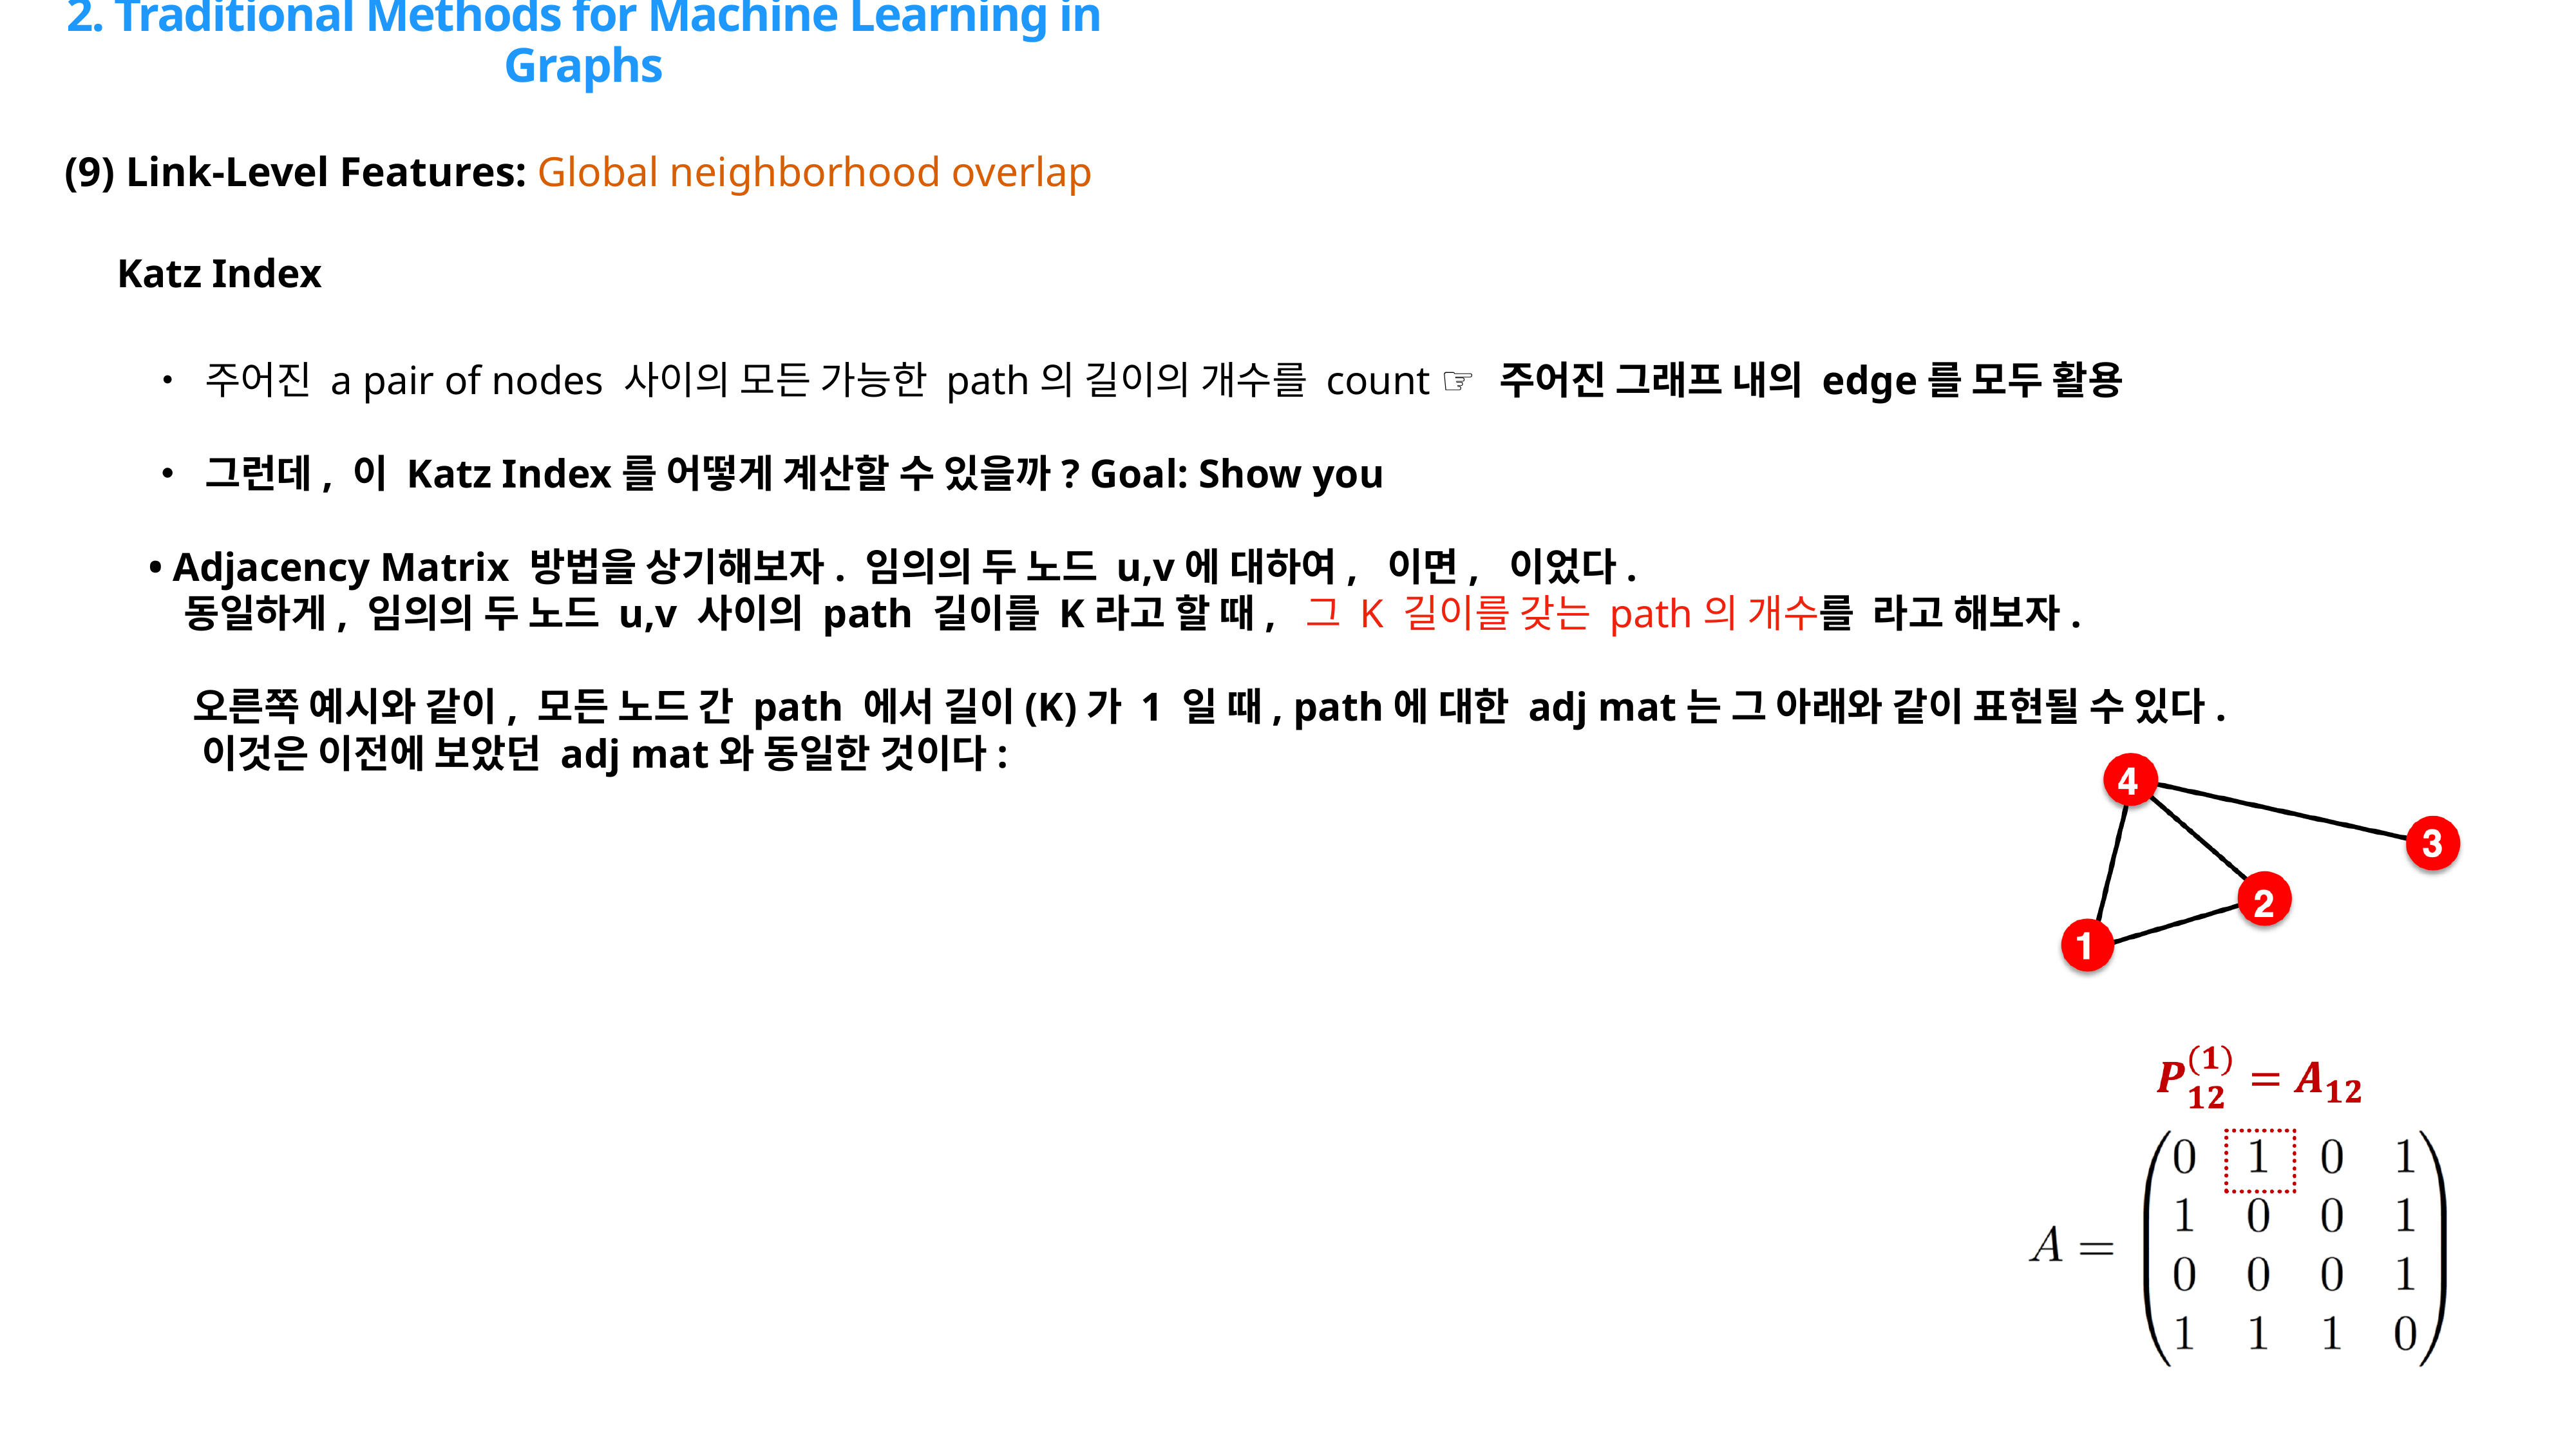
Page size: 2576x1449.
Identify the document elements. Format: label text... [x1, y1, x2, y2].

text_box Katz Index [111, 243, 328, 301]
picture [2018, 724, 2490, 985]
text_box • 주어진 a pair of nodes 사이의 모든 가능한 path의 길이의 개수를 count ☞ 주어진 그래프 내의 edge를 모두 활용 • 그런데, 이 Katz Index를 어떻게 계산할 수 있을까? Goal: Show you • Adjacency Matrix 방법을 상기해보자. 임의의 두 노드 u,v에 대하여, 이면, 이었다. 동일하게, 임의의 두 노드 u,v 사이의 path 길이를 K라고 할 때, 그 K 길이를 갖는 path의 개수를 라고 해보자. 오른쪽 예시와 같이, 모든 노드 간 path 에서 길이(K)가 1 일 때, path에 대한 adj mat는 그 아래와 같이 표현될 수 있다. 이것은 이전에 보았던 adj mat와 동일한 것이다: [142, 350, 2546, 875]
picture [2023, 1031, 2485, 1392]
text_box (9) Link-Level Features: Global neighborhood overlap [59, 140, 1099, 200]
title 2. Traditional Methods for Machine Learning in Graphs [0, 16, 1179, 99]
